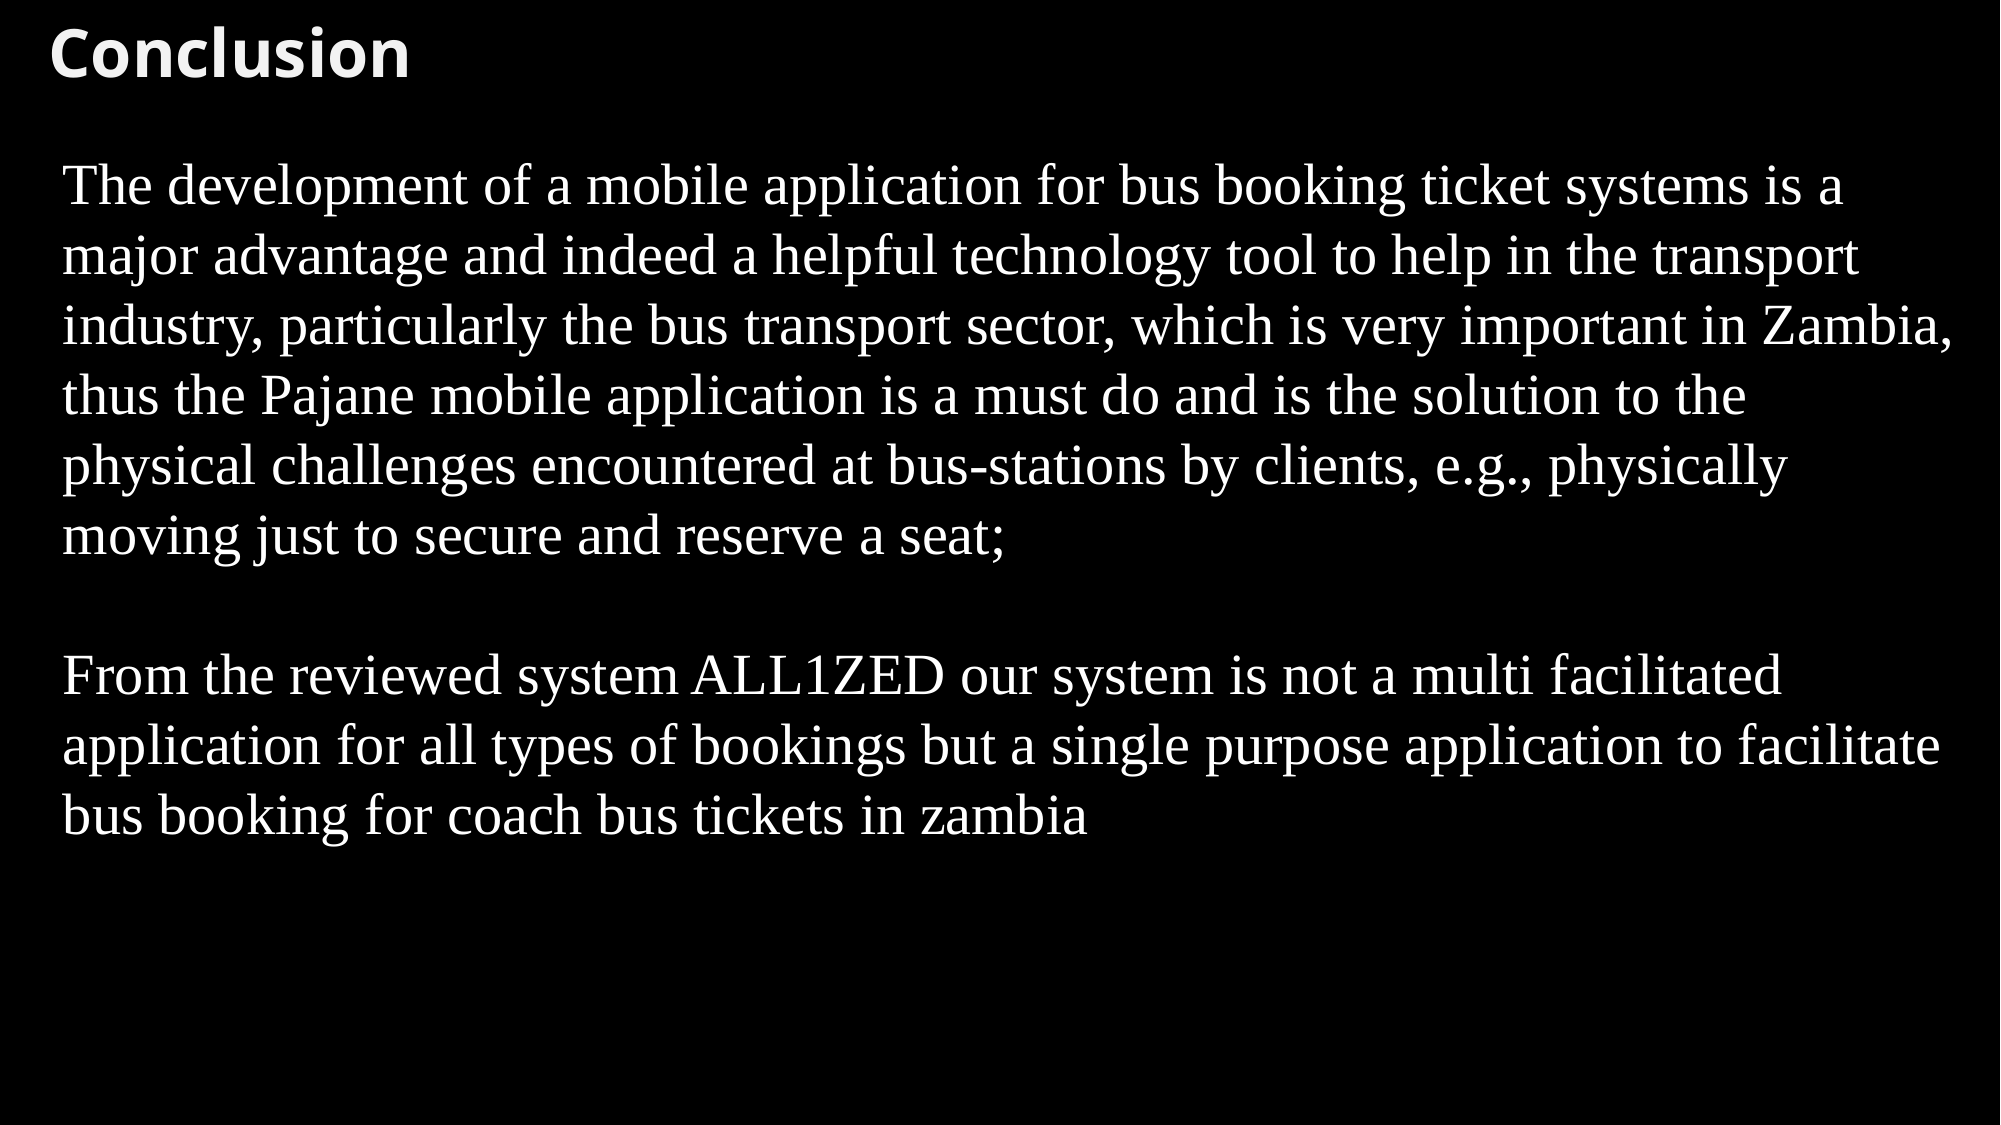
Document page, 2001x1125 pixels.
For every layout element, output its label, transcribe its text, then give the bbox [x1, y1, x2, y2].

text_box Conclusion [48, 17, 1022, 91]
text_box The development of a mobile application for bus booking ticket systems is a major advantage and indeed a helpful technology tool to help in the transport industry, particularly the bus transport sector, which is very important in Zambia, thus the Pajane mobile application is a must do and is the solution to the physical challenges encountered at bus-stations by clients, e.g., physically moving just to secure and reserve a seat; From the reviewed system ALL1ZED our system is not a multi facilitated application for all types of bookings but a single purpose application to facilitate bus booking for coach bus tickets in zambia [48, 138, 1971, 854]
